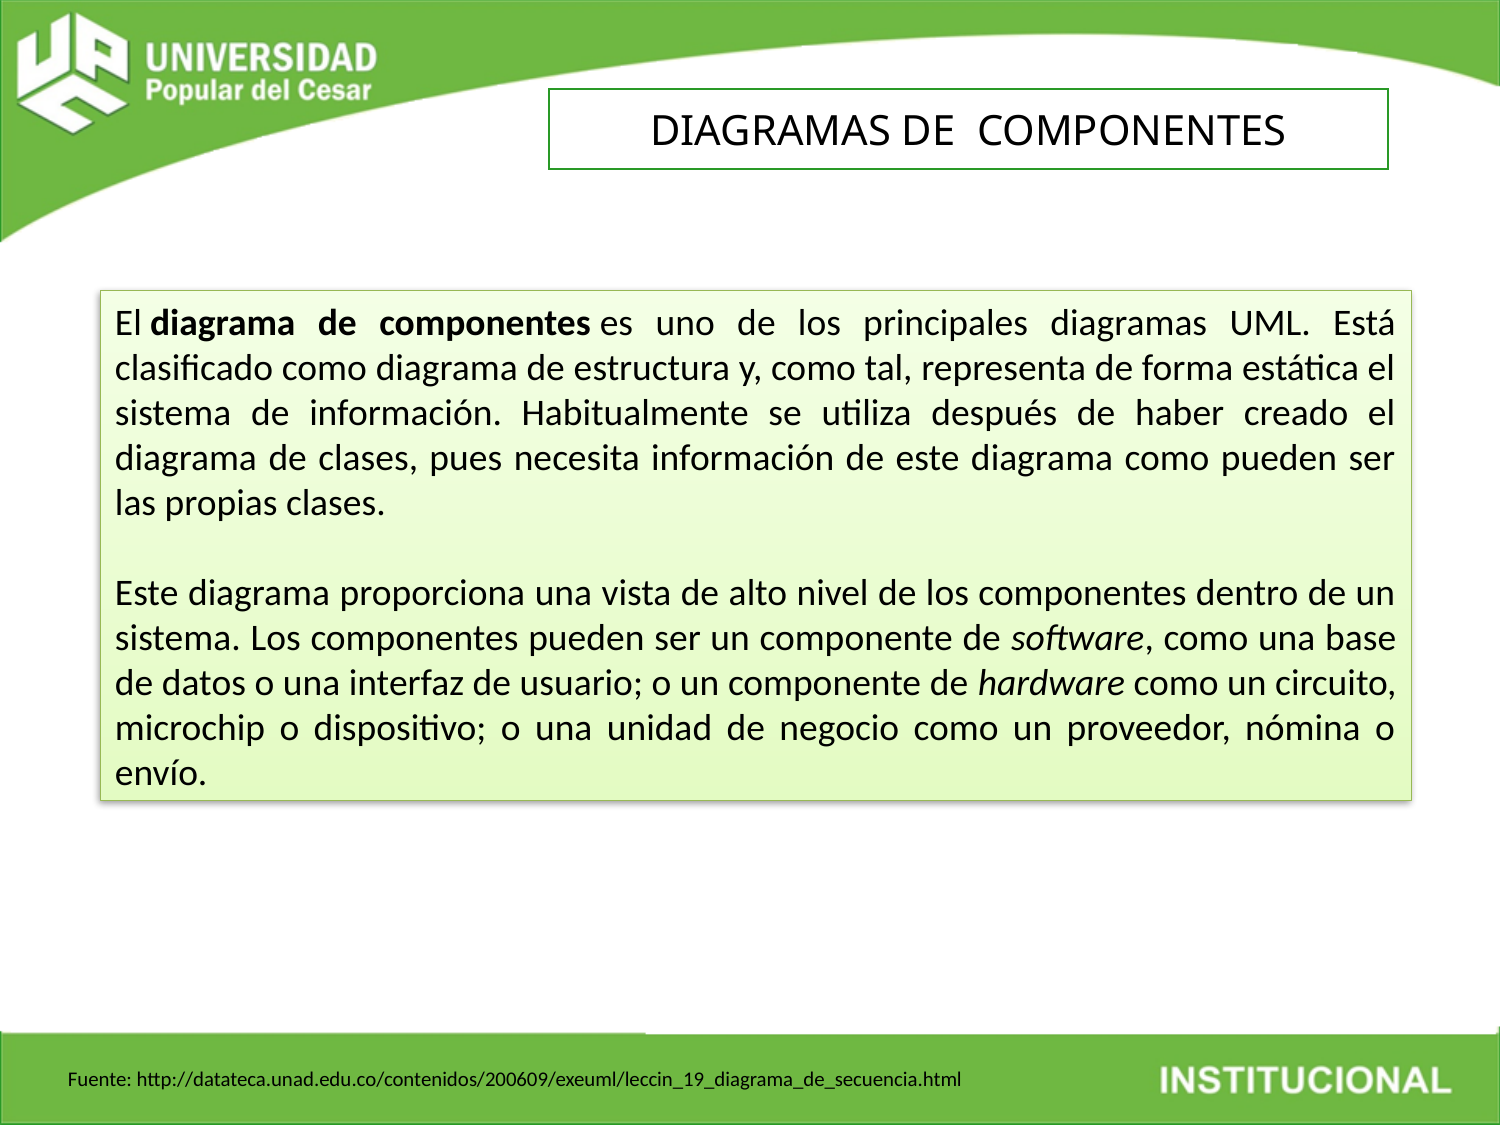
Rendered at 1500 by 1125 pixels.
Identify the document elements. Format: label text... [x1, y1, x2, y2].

text_box El diagrama de componentes es uno de los principales diagramas UML. Está clasificado como diagrama de estructura y, como tal, representa de forma estática el sistema de información. Habitualmente se utiliza después de haber creado el diagrama de clases, pues necesita información de este diagrama como pueden ser las propias clases. Este diagrama proporciona una vista de alto nivel de los componentes dentro de un sistema. Los componentes pueden ser un componente de software, como una base de datos o una interfaz de usuario; o un componente de hardware como un circuito, microchip o dispositivo; o una unidad de negocio como un proveedor, nómina o envío. [100, 290, 1412, 801]
picture [0, 0, 1500, 1125]
text_box Fuente: http://datateca.unad.edu.co/contenidos/200609/exeuml/leccin_19_diagrama_de_secuencia.html [53, 1058, 1412, 1099]
text_box DIAGRAMAS DE COMPONENTES [549, 88, 1388, 170]
